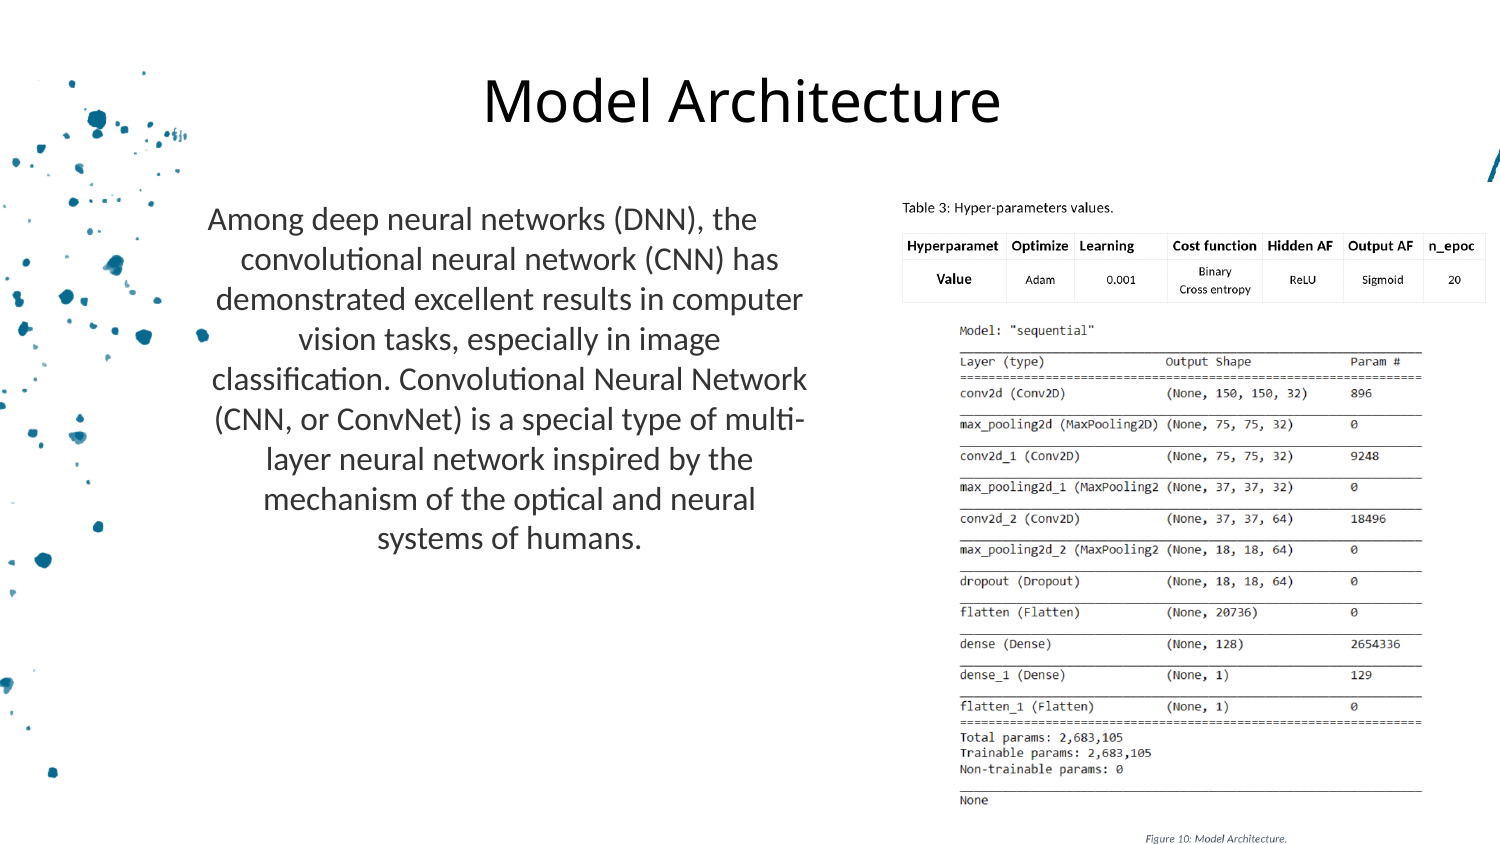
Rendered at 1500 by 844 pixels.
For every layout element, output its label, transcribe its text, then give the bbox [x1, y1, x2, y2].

title Model Architecture [116, 49, 1383, 144]
picture [0, 57, 229, 824]
subtitle Among deep neural networks (DNN), the convolutional neural network (CNN) has demonstrated excellent results in computer vision tasks, especially in image classification. Convolutional Neural Network (CNN, or ConvNet) is a special type of multi-layer neural network inspired by the mechanism of the optical and neural systems of humans. [116, 182, 829, 372]
picture [881, 36, 1500, 844]
